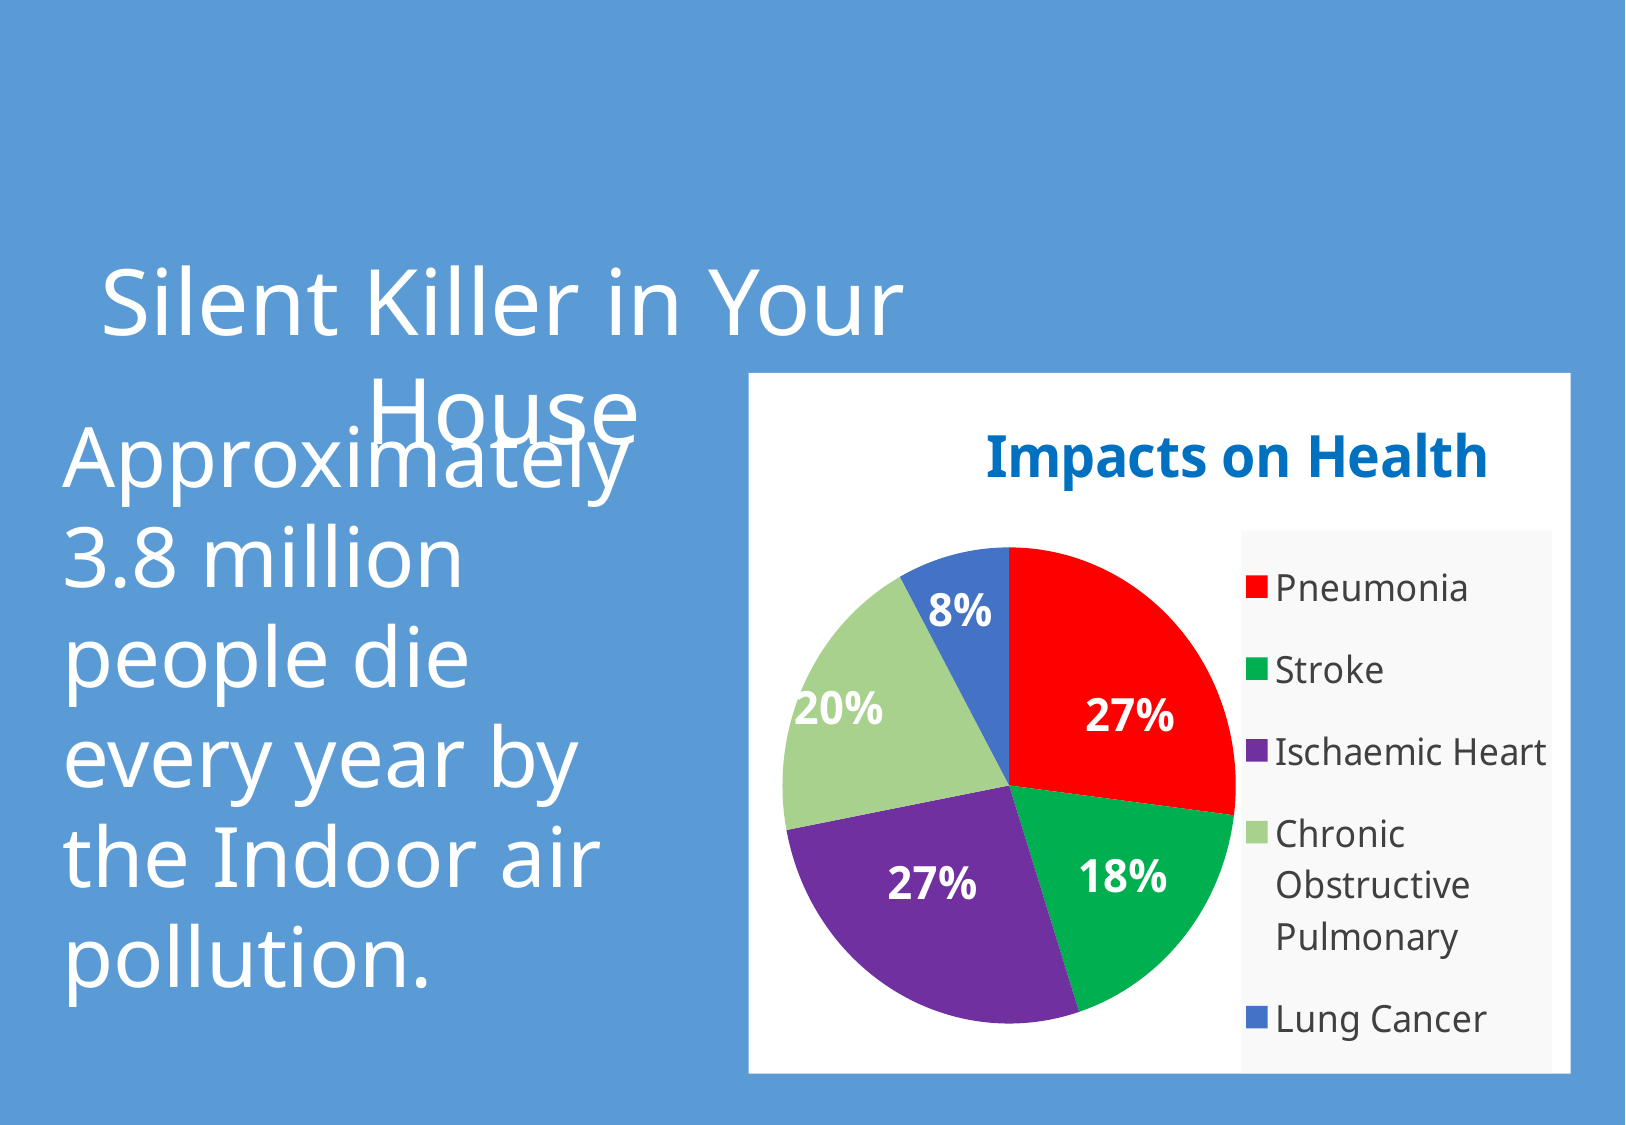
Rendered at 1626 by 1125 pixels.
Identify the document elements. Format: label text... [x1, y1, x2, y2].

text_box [47, 372, 1571, 1074]
text_box Silent Killer in Your House [19, 235, 988, 471]
